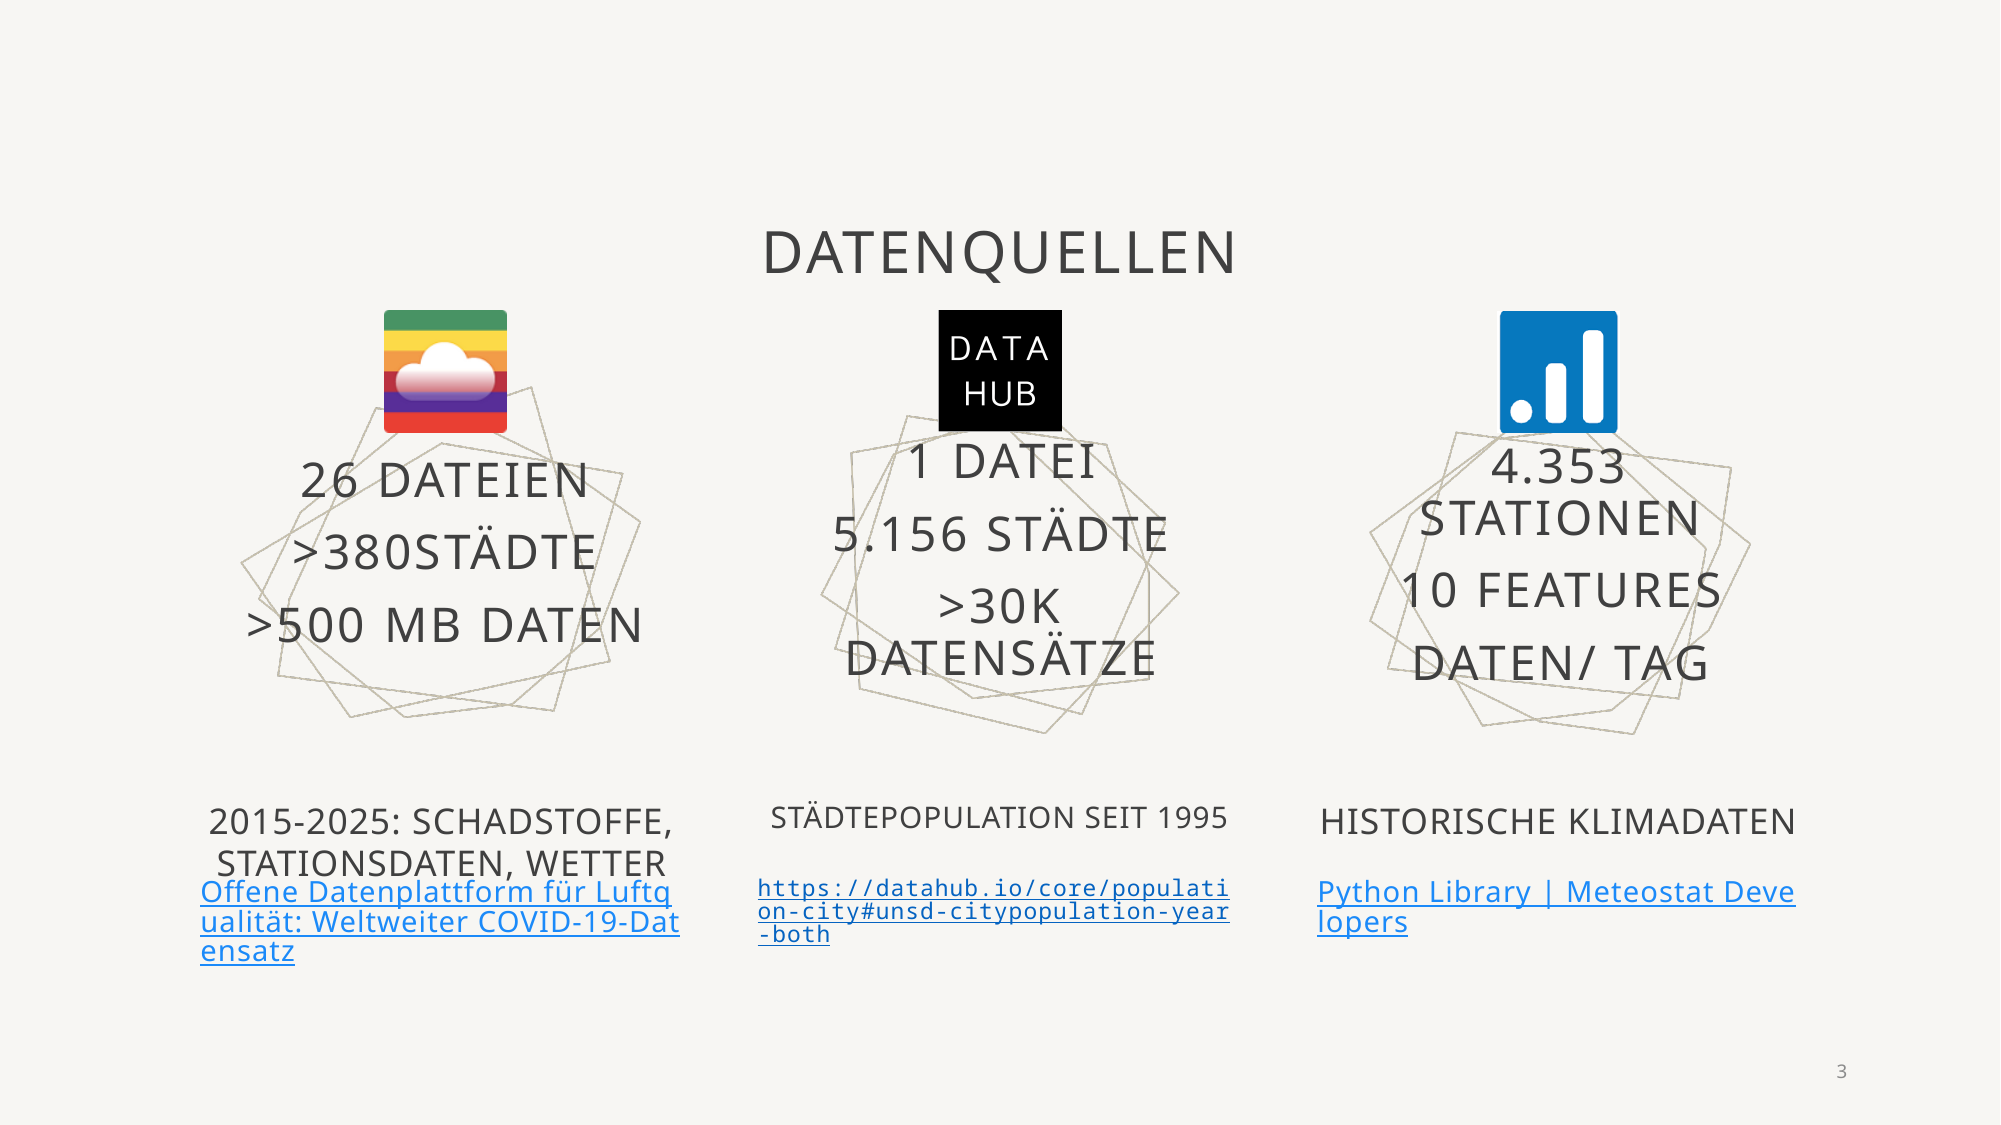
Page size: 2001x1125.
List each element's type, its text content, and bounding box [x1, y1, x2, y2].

picture [820, 708, 1180, 734]
slide_number 3 [1412, 1042, 1863, 1103]
picture [240, 310, 641, 463]
list 2015-2025: Schadstoffe, Stationsdaten, Wetter [185, 791, 698, 866]
title Datenquellen [309, 146, 1691, 364]
list 26 Dateien >380Städte >500 MB Daten [229, 463, 662, 646]
picture [820, 310, 1180, 487]
picture [1369, 311, 1751, 487]
list https://datahub.io/core/population-city#unsd-citypopulation-year-both [742, 866, 1258, 943]
list Historische Klimadaten [1302, 791, 1815, 866]
list Offene Datenplattform für Luftqualität: Weltweiter COVID-19-Datensatz [185, 866, 698, 943]
list 4.353 Stationen 10 Features Daten/ tag [1336, 487, 1785, 646]
list Python Library | Meteostat Developers [1302, 866, 1815, 943]
list 1 Datei 5.156 Städte >30k Datensätze [763, 487, 1239, 708]
picture [240, 646, 641, 718]
list Städtepopulation seit 1995 [742, 791, 1258, 866]
picture [1369, 646, 1751, 735]
